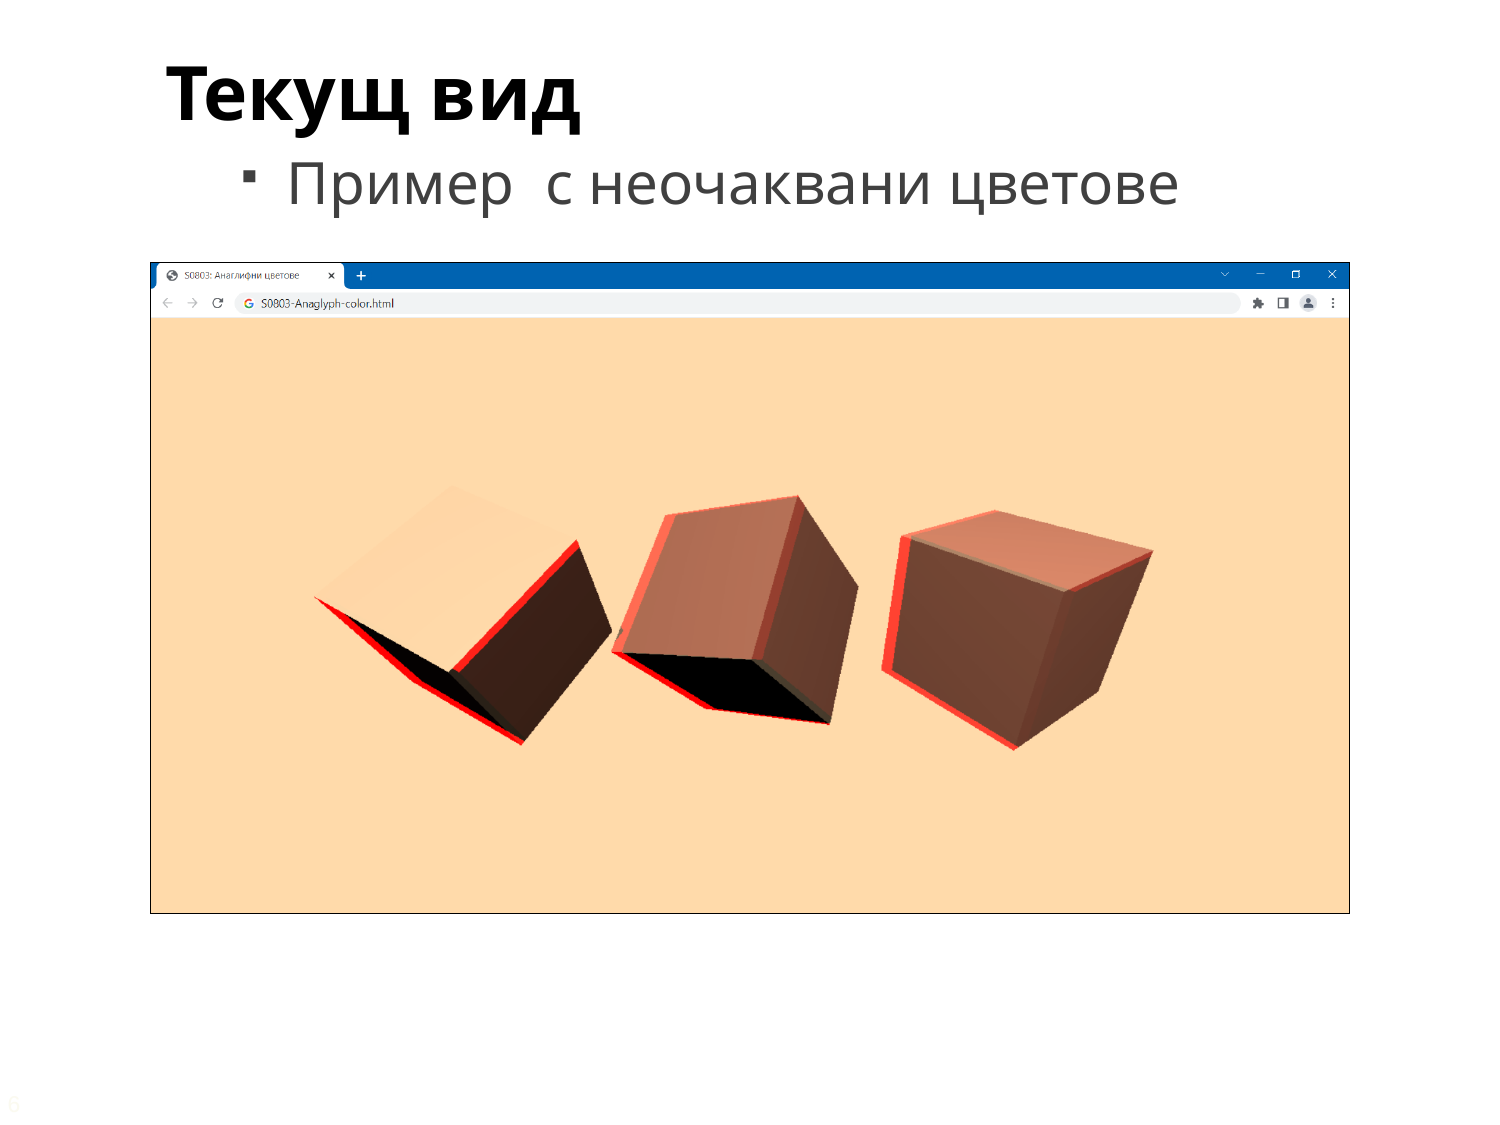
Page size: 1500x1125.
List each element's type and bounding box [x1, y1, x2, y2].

picture [149, 262, 1351, 914]
